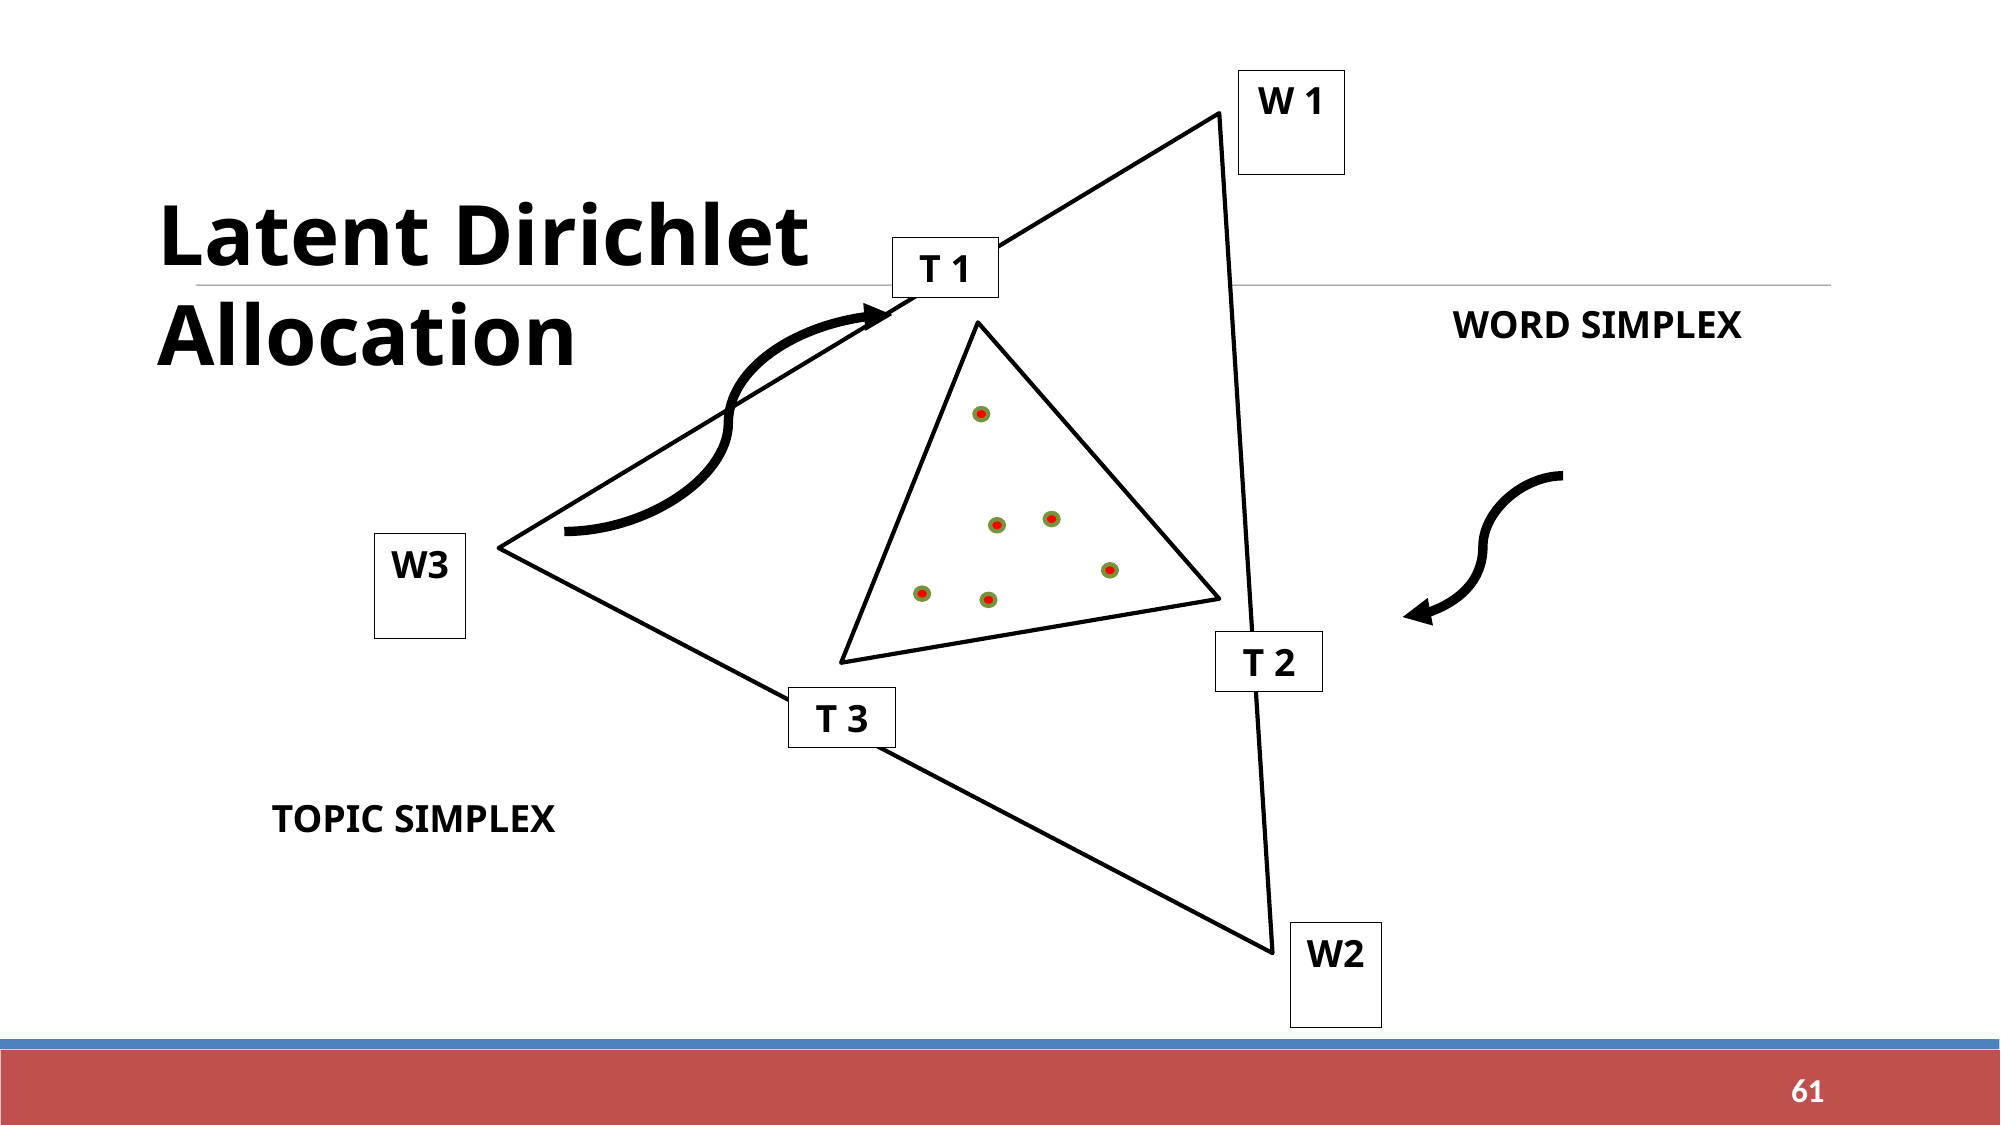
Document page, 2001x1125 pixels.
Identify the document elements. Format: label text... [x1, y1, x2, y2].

text_box [564, 390, 739, 533]
text_box [913, 585, 932, 602]
text_box [1042, 510, 1061, 528]
text_box [1402, 474, 1564, 623]
text_box [972, 405, 991, 423]
text_box WORD SIMPLEX [1425, 293, 1770, 399]
text_box TOPIC SIMPLEX [236, 787, 581, 893]
text_box W 1 [1238, 70, 1345, 175]
text_box <number> [1624, 1059, 1840, 1120]
text_box W2 [1290, 922, 1382, 1028]
text_box [988, 517, 1006, 534]
text_box [1100, 562, 1119, 579]
text_box W3 [374, 533, 466, 639]
text_box T 1 [990, 237, 999, 298]
text_box [979, 591, 998, 609]
text_box T 2 [1215, 631, 1323, 692]
text_box [496, 111, 1275, 955]
text_box T 3 [788, 687, 896, 748]
text_box Latent Dirichlet Allocation [142, 175, 990, 390]
text_box [839, 333, 1222, 665]
